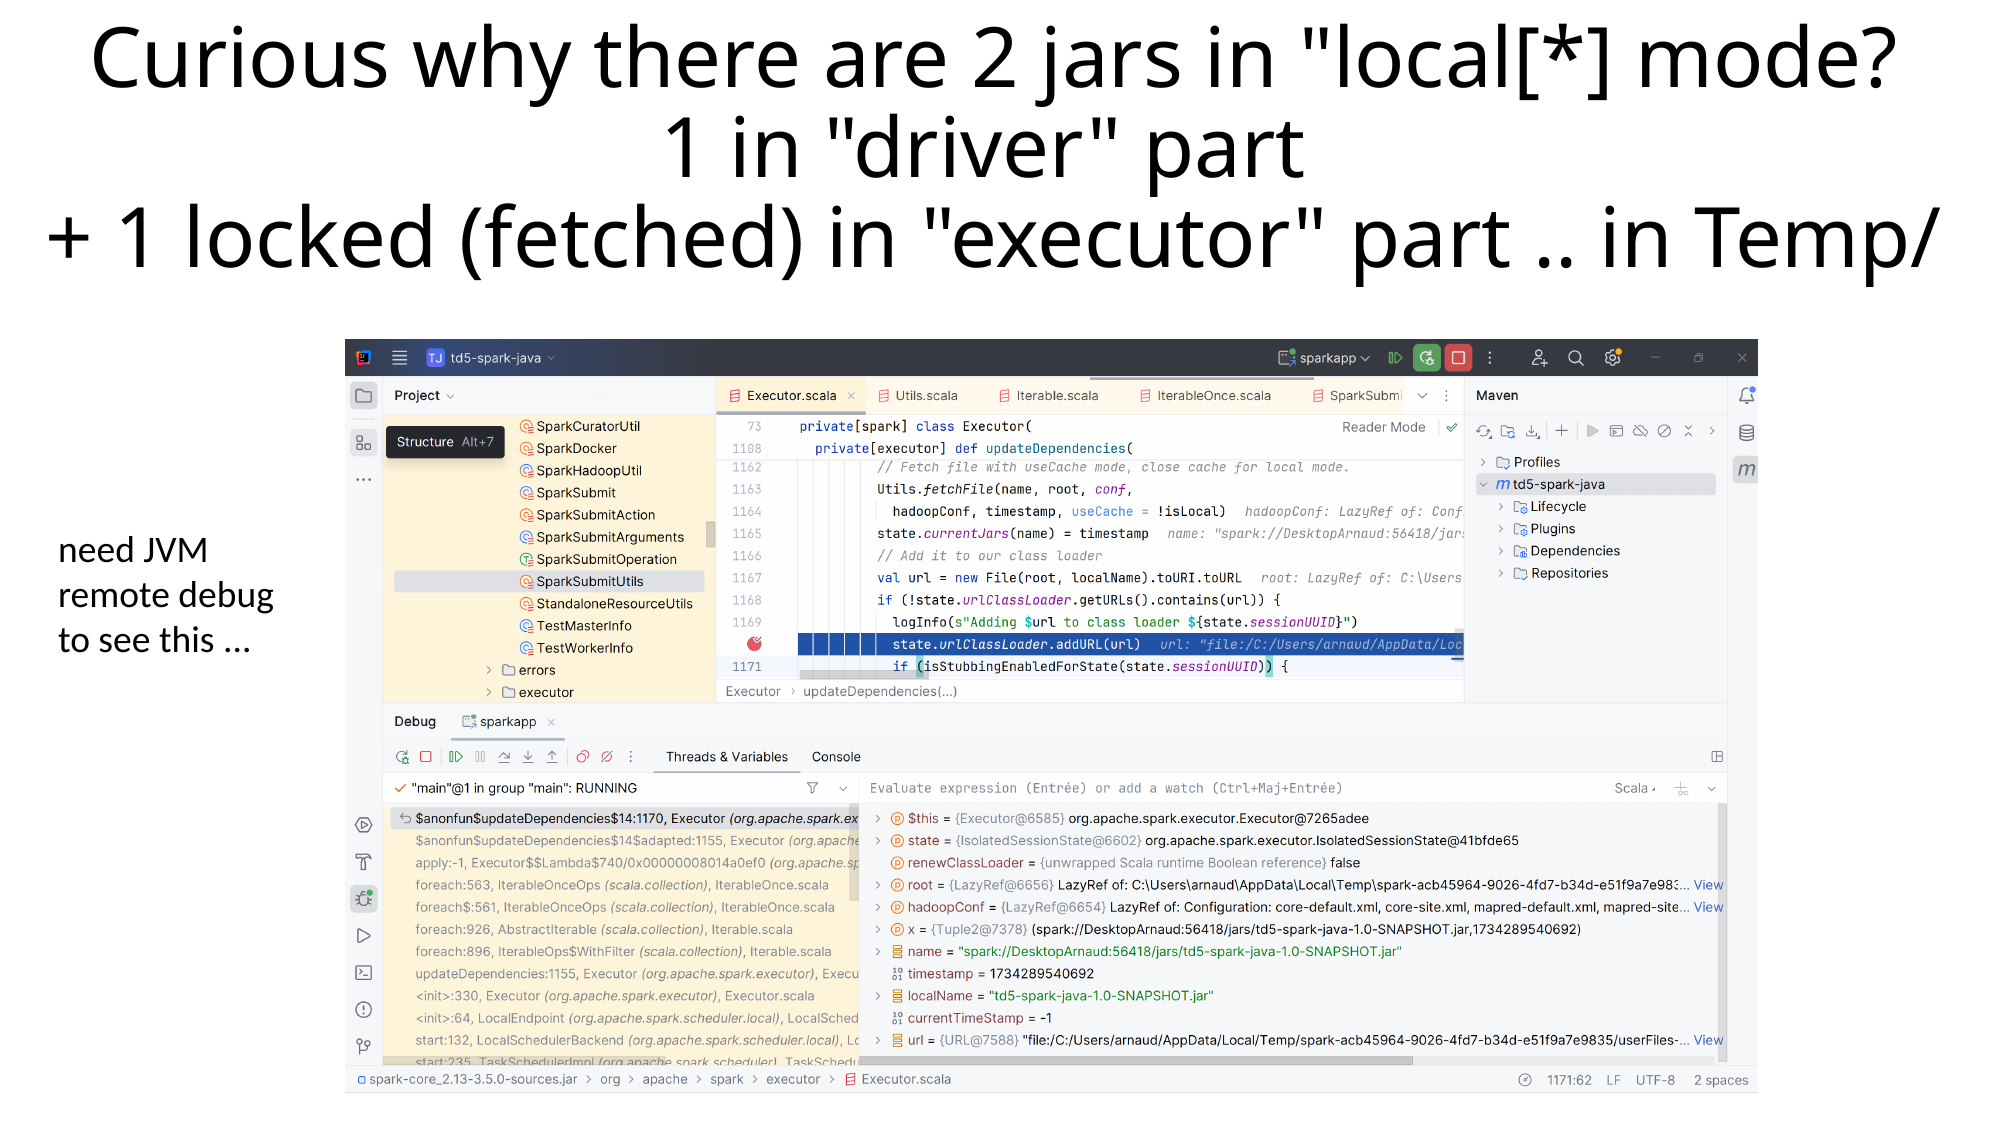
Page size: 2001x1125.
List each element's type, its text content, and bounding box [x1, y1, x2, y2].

text_box need JVM remote debug to see this ... [43, 517, 298, 668]
picture [345, 339, 1758, 1093]
title Curious why there are 2 jars in "local[*] mode? 1 in "driver" part + 1 locked (fetched) in "executor" part .. in Temp/ [0, 0, 1989, 302]
